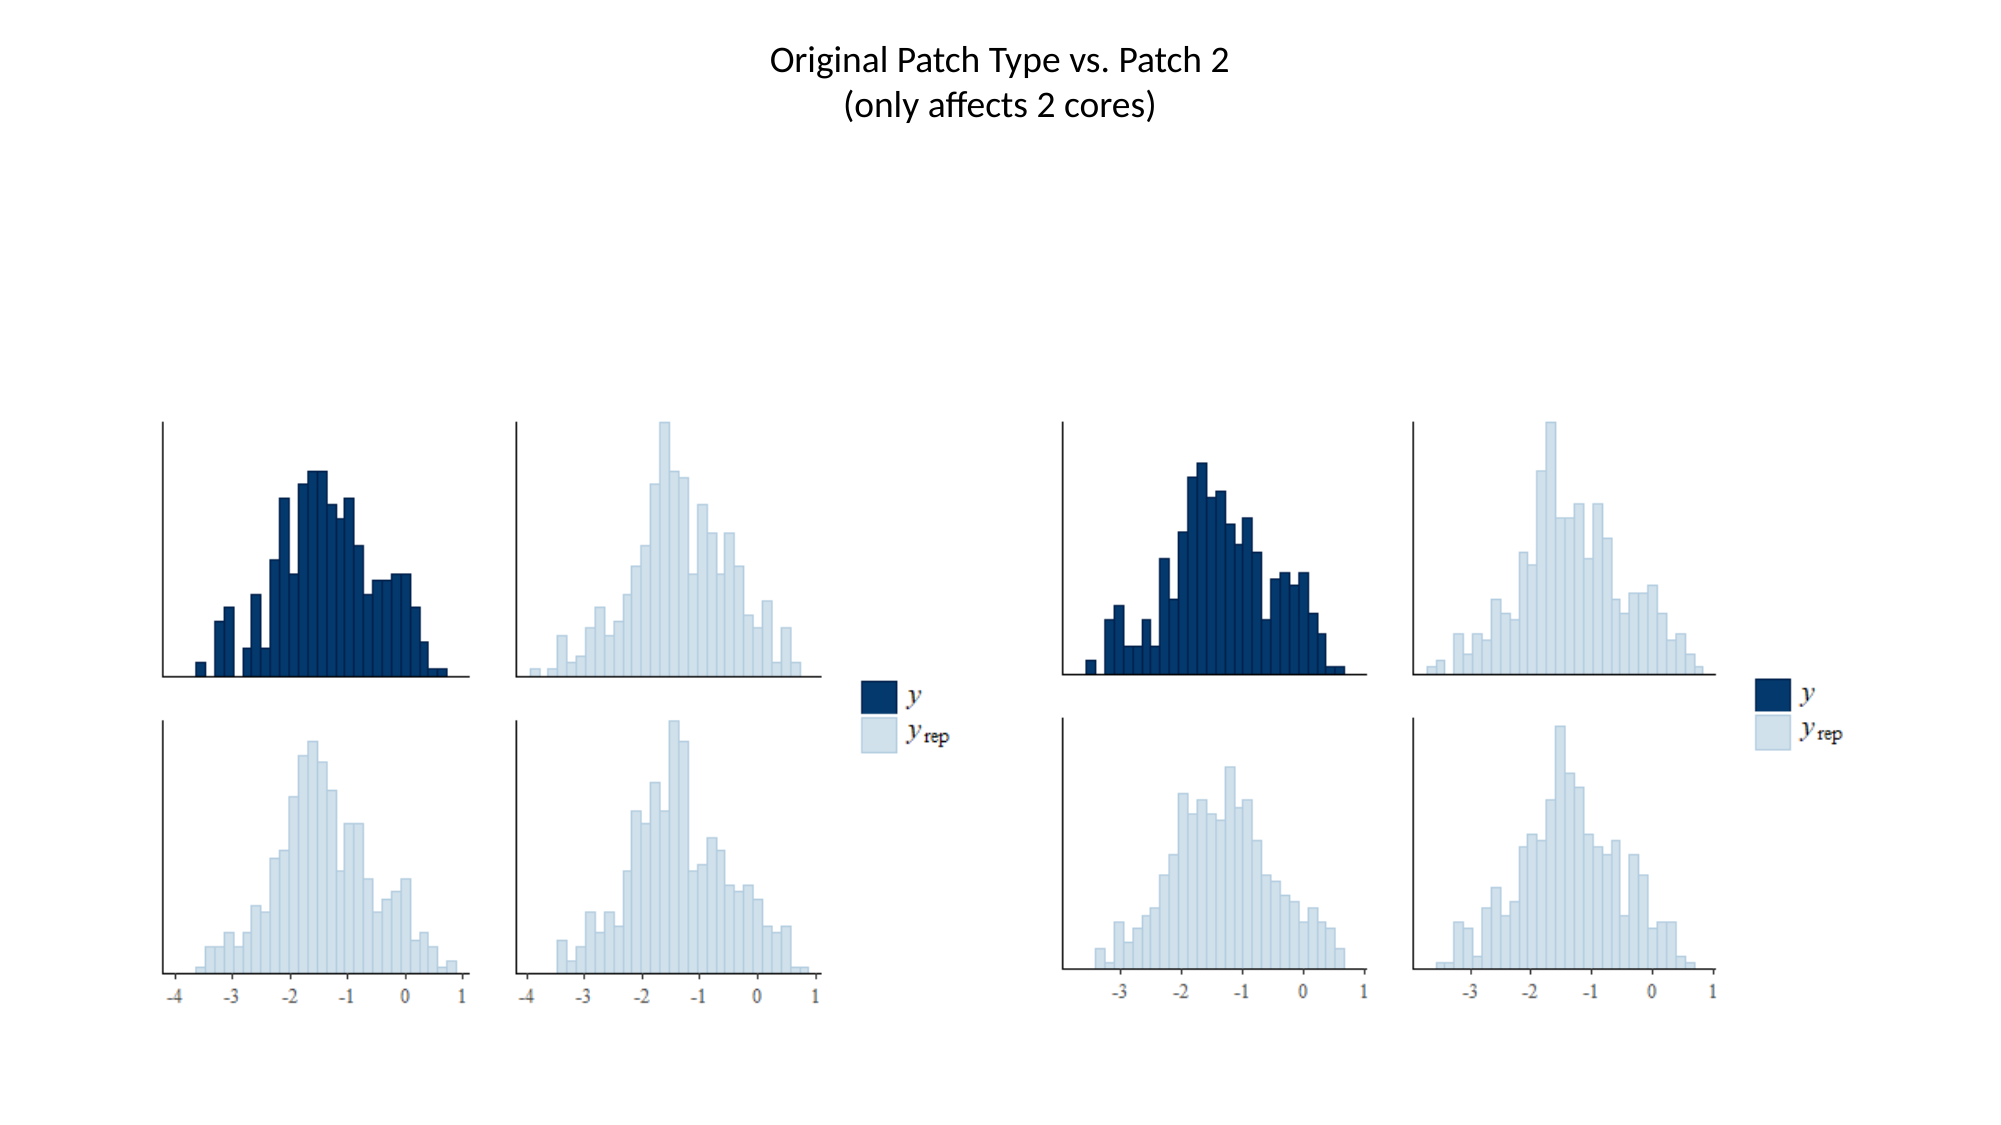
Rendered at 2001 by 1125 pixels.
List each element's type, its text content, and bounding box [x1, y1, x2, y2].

picture [145, 411, 975, 1019]
text_box Original Patch Type vs. Patch 2 (only affects 2 cores) [754, 27, 1245, 132]
picture [1045, 411, 1868, 1014]
